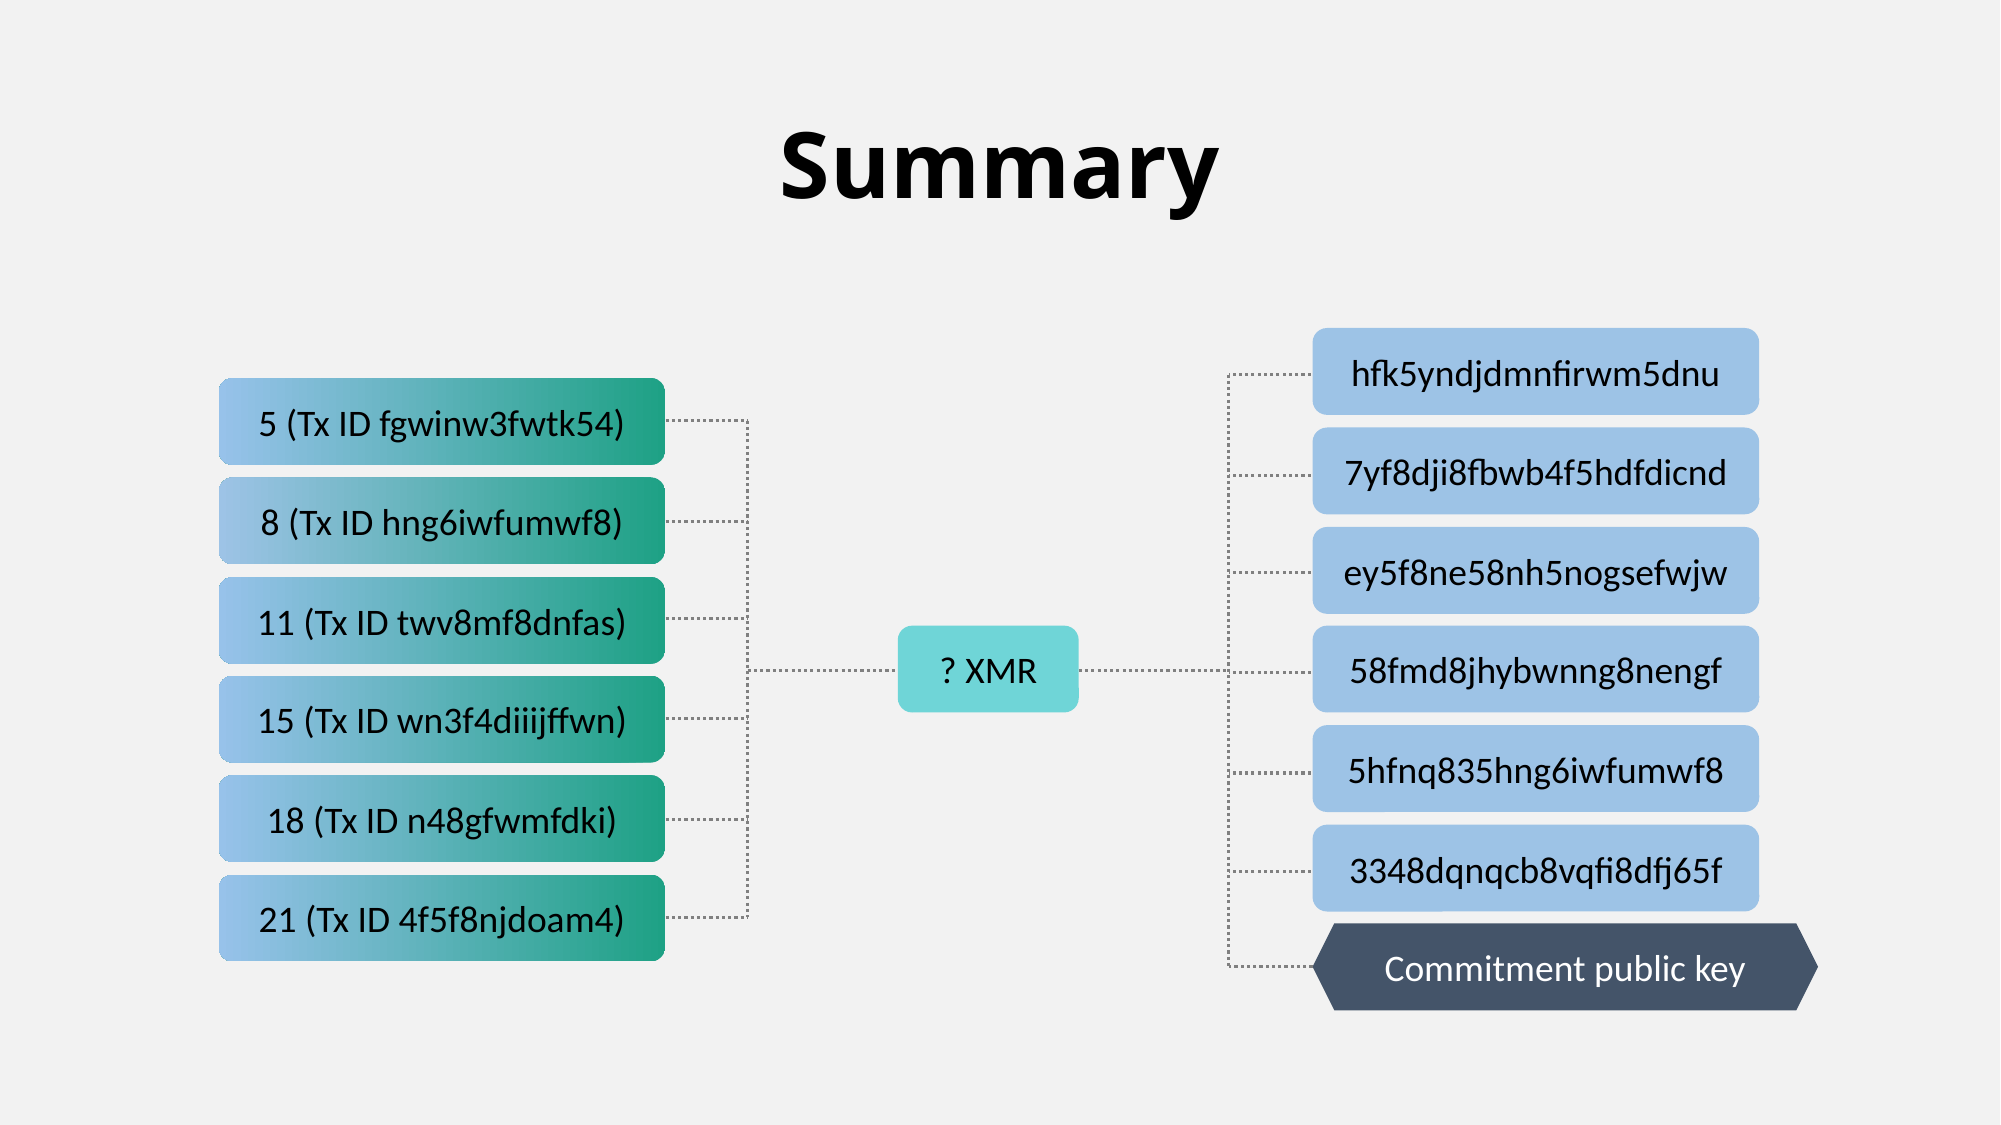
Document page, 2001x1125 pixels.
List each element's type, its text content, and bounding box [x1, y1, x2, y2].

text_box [218, 327, 1819, 1011]
title Summary [137, 59, 1863, 278]
